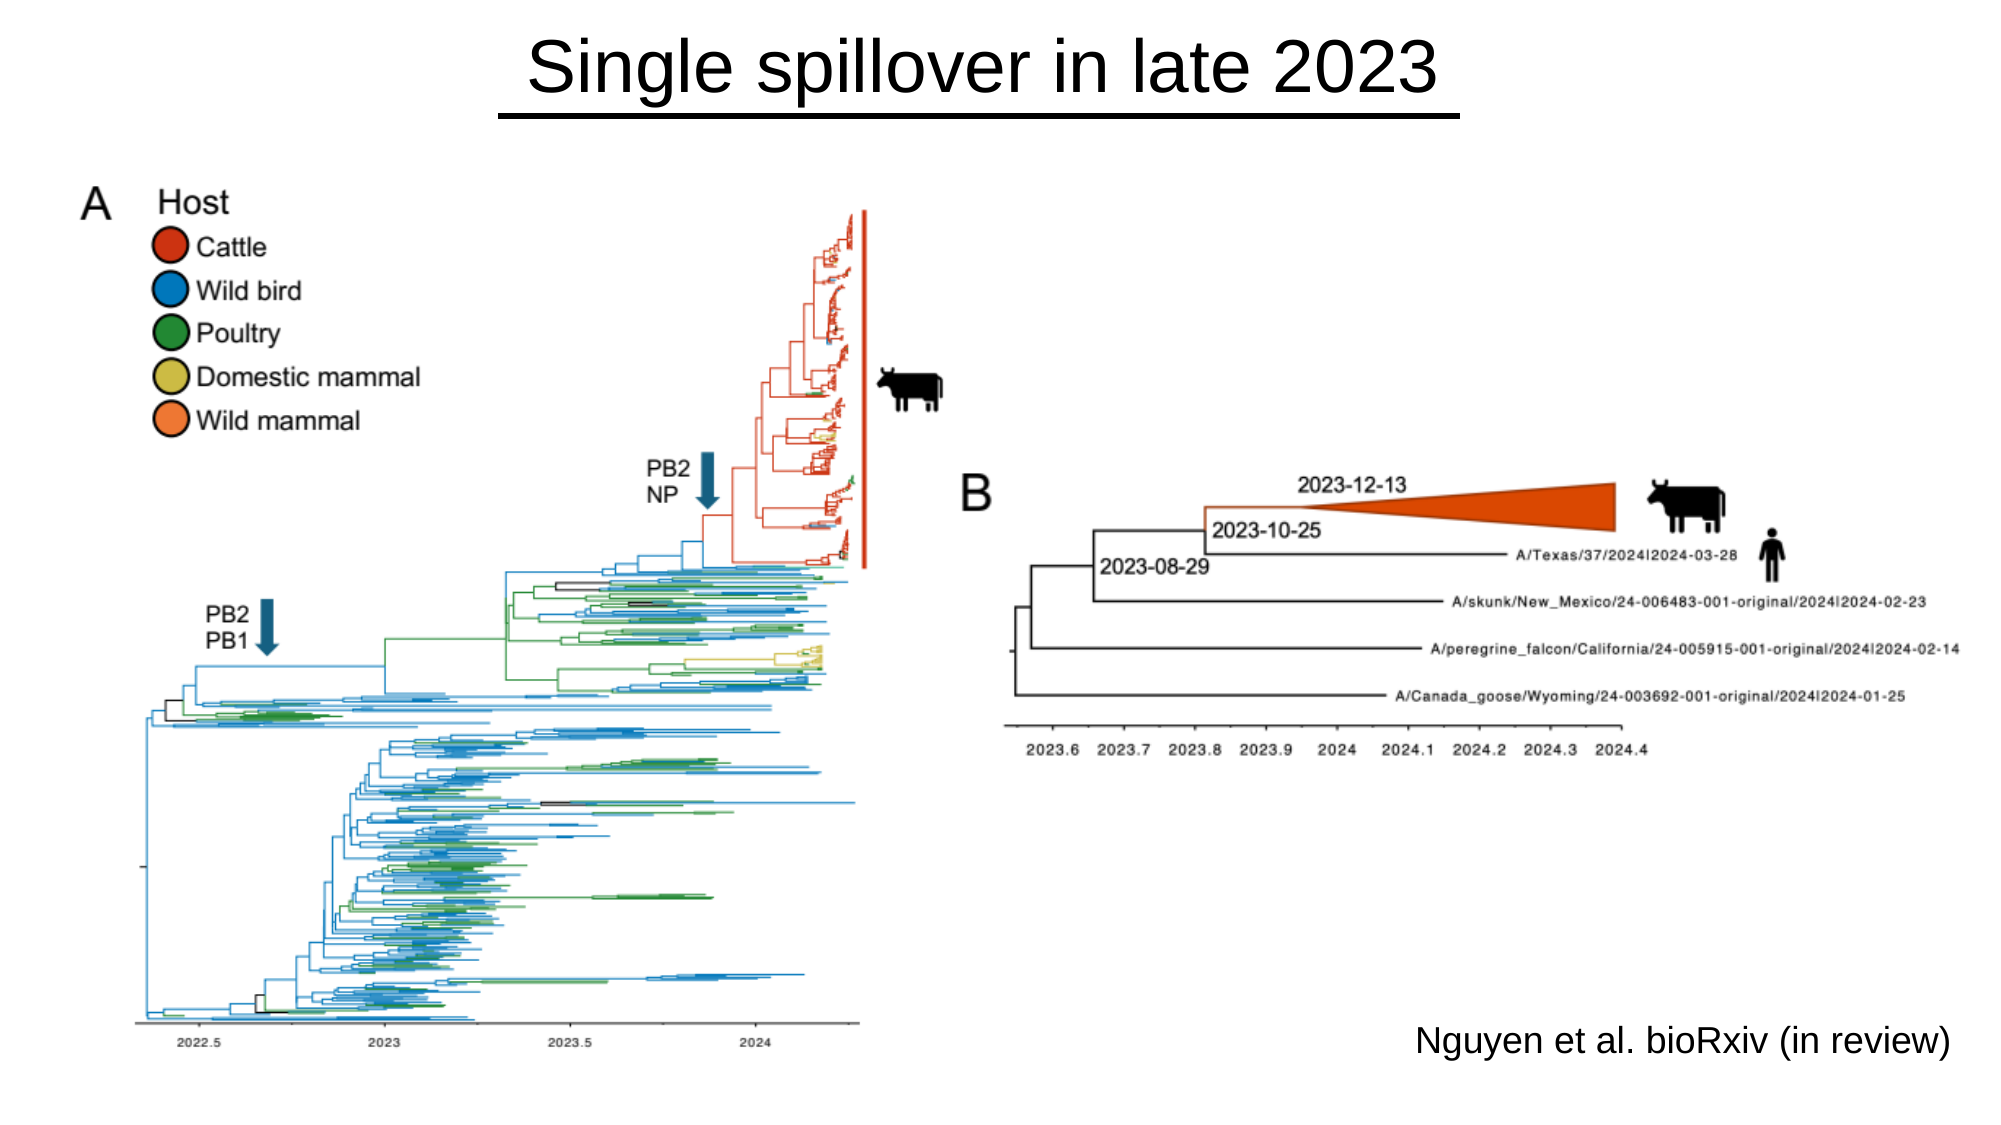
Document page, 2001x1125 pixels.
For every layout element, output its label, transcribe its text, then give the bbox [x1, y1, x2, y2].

picture [70, 168, 1977, 1070]
text_box Single spillover in late 2023 [511, 10, 1456, 113]
text_box Nguyen et al. bioRxiv (in review) [1400, 1008, 2000, 1069]
